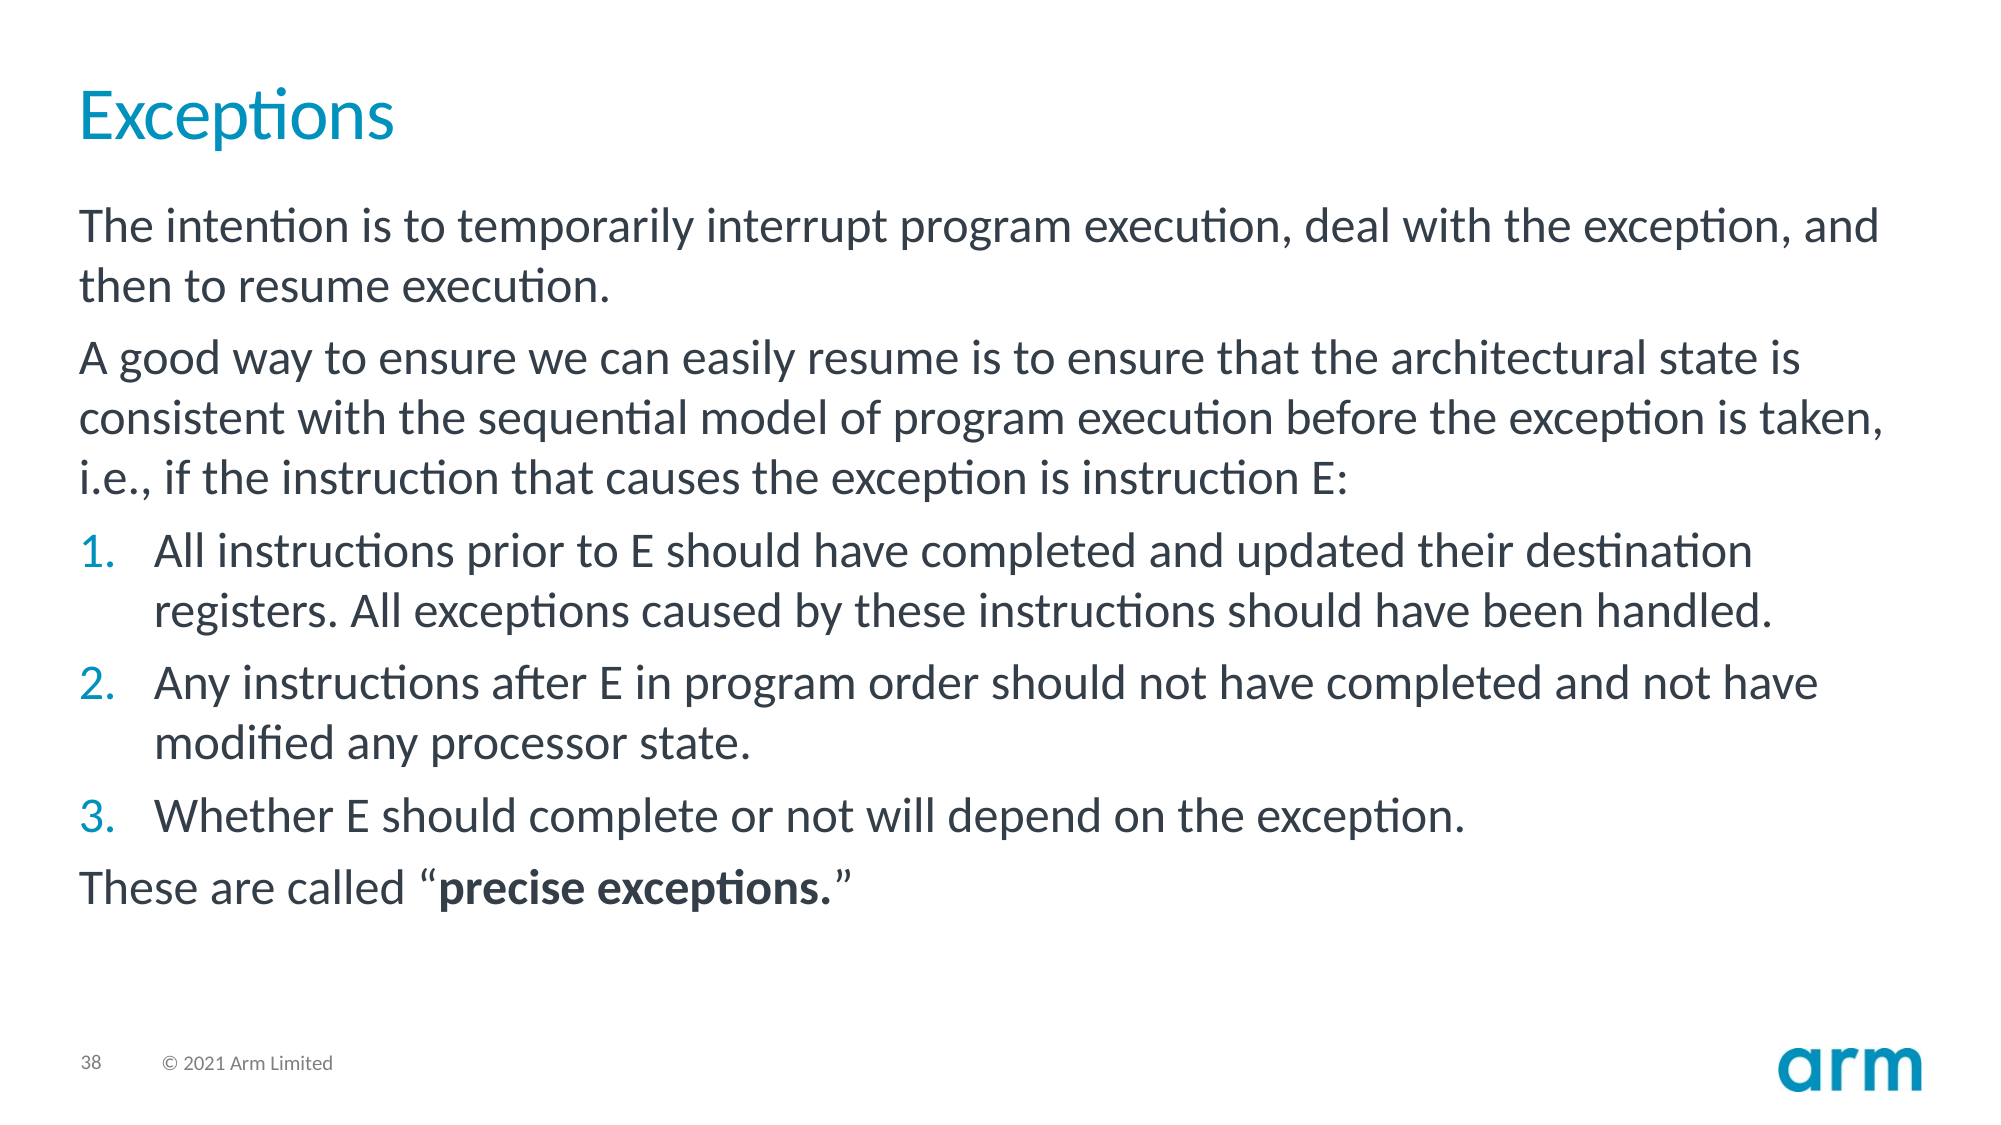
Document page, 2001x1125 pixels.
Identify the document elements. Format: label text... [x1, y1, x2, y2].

picture [1803, 1048, 1922, 1092]
picture [1889, 1048, 1903, 1053]
picture [1778, 1048, 1794, 1067]
title Exceptions [78, 78, 1922, 186]
list The intention is to temporarily interrupt program execution, deal with the exception, and then to resume execution. A good way to ensure we can easily resume is to ensure that the architectural state is consistent with the sequential model of program execution before the exception is taken, i.e., if the instruction that causes the exception is instruction E: All instructions prior to E should have completed and updated their destination registers. All exceptions caused by these instructions should have been handled. Any instructions after E in program order should not have completed and not have modified any processor state. Whether E should complete or not will depend on the exception. These are called “precise exceptions.” [78, 192, 1922, 1004]
picture [1778, 1072, 1794, 1092]
picture [1788, 1056, 1812, 1083]
picture [1911, 1048, 1922, 1062]
